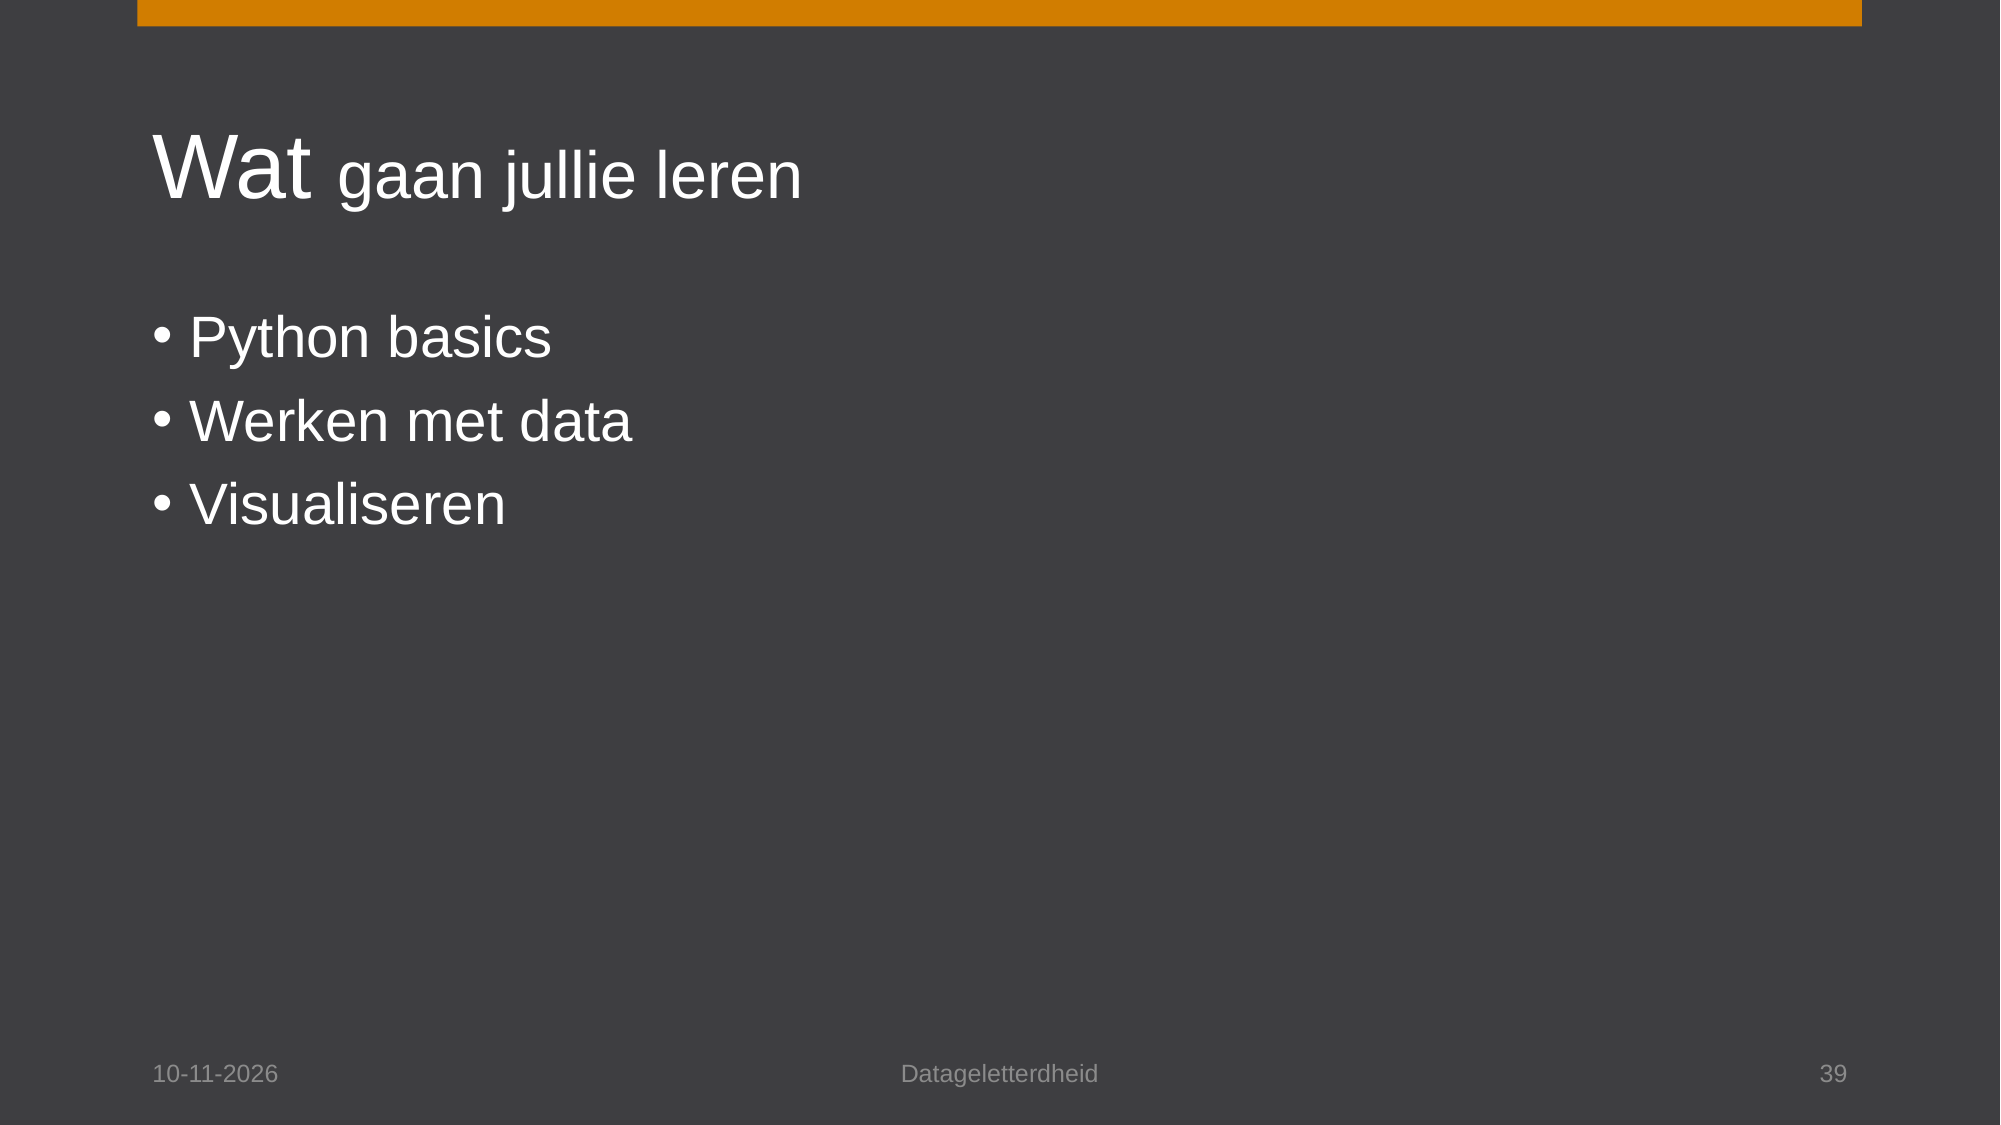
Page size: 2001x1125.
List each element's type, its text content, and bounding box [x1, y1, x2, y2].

footer Datageletterdheid [662, 1042, 1338, 1103]
list Python basics Werken met data Visualiseren [137, 299, 1863, 981]
title Wat gaan jullie leren [137, 59, 1863, 278]
slide_number 39 [1412, 1042, 1863, 1103]
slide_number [137, 1042, 588, 1103]
